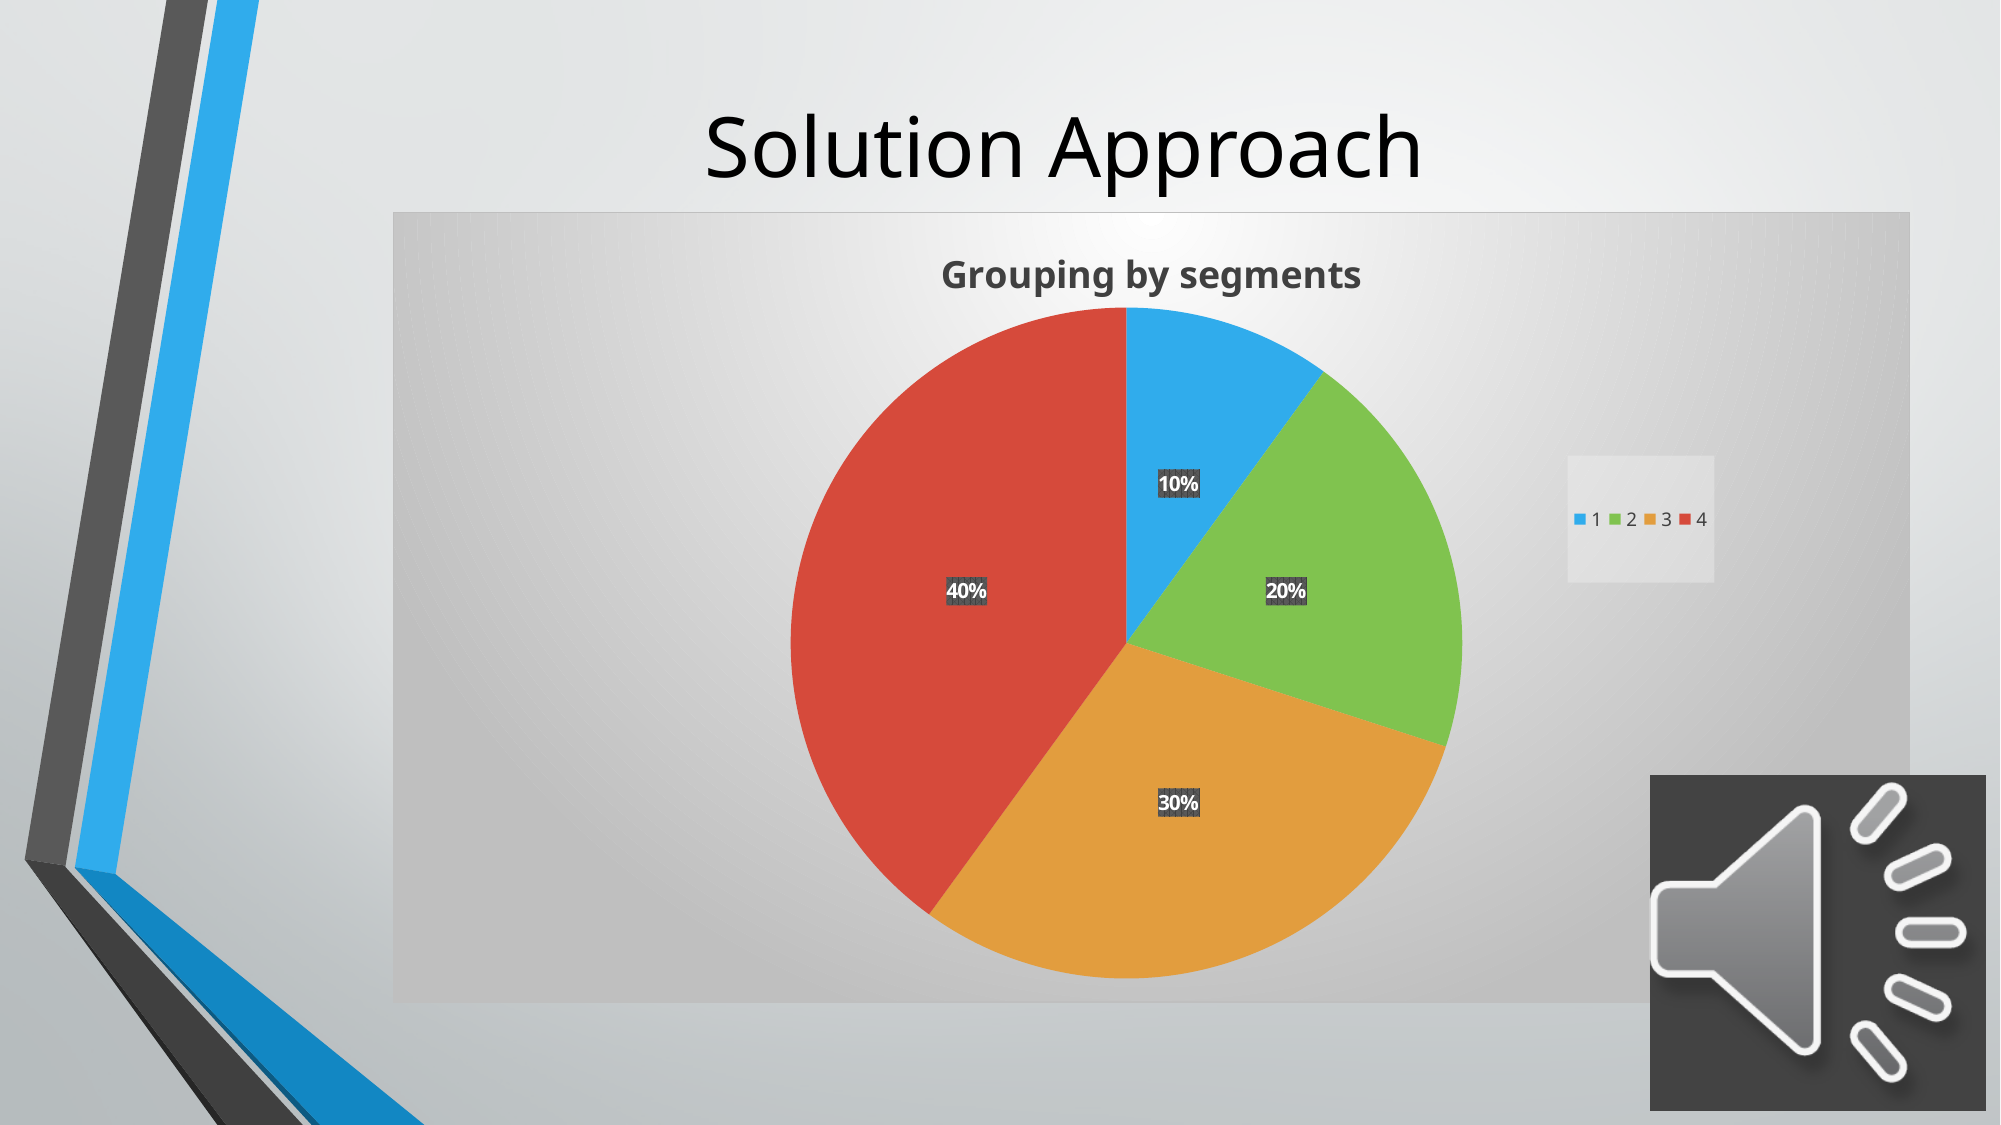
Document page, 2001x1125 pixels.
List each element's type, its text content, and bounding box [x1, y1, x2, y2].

picture [1648, 773, 1987, 1112]
chart [392, 211, 1911, 1003]
title Solution Approach [243, 0, 1887, 288]
